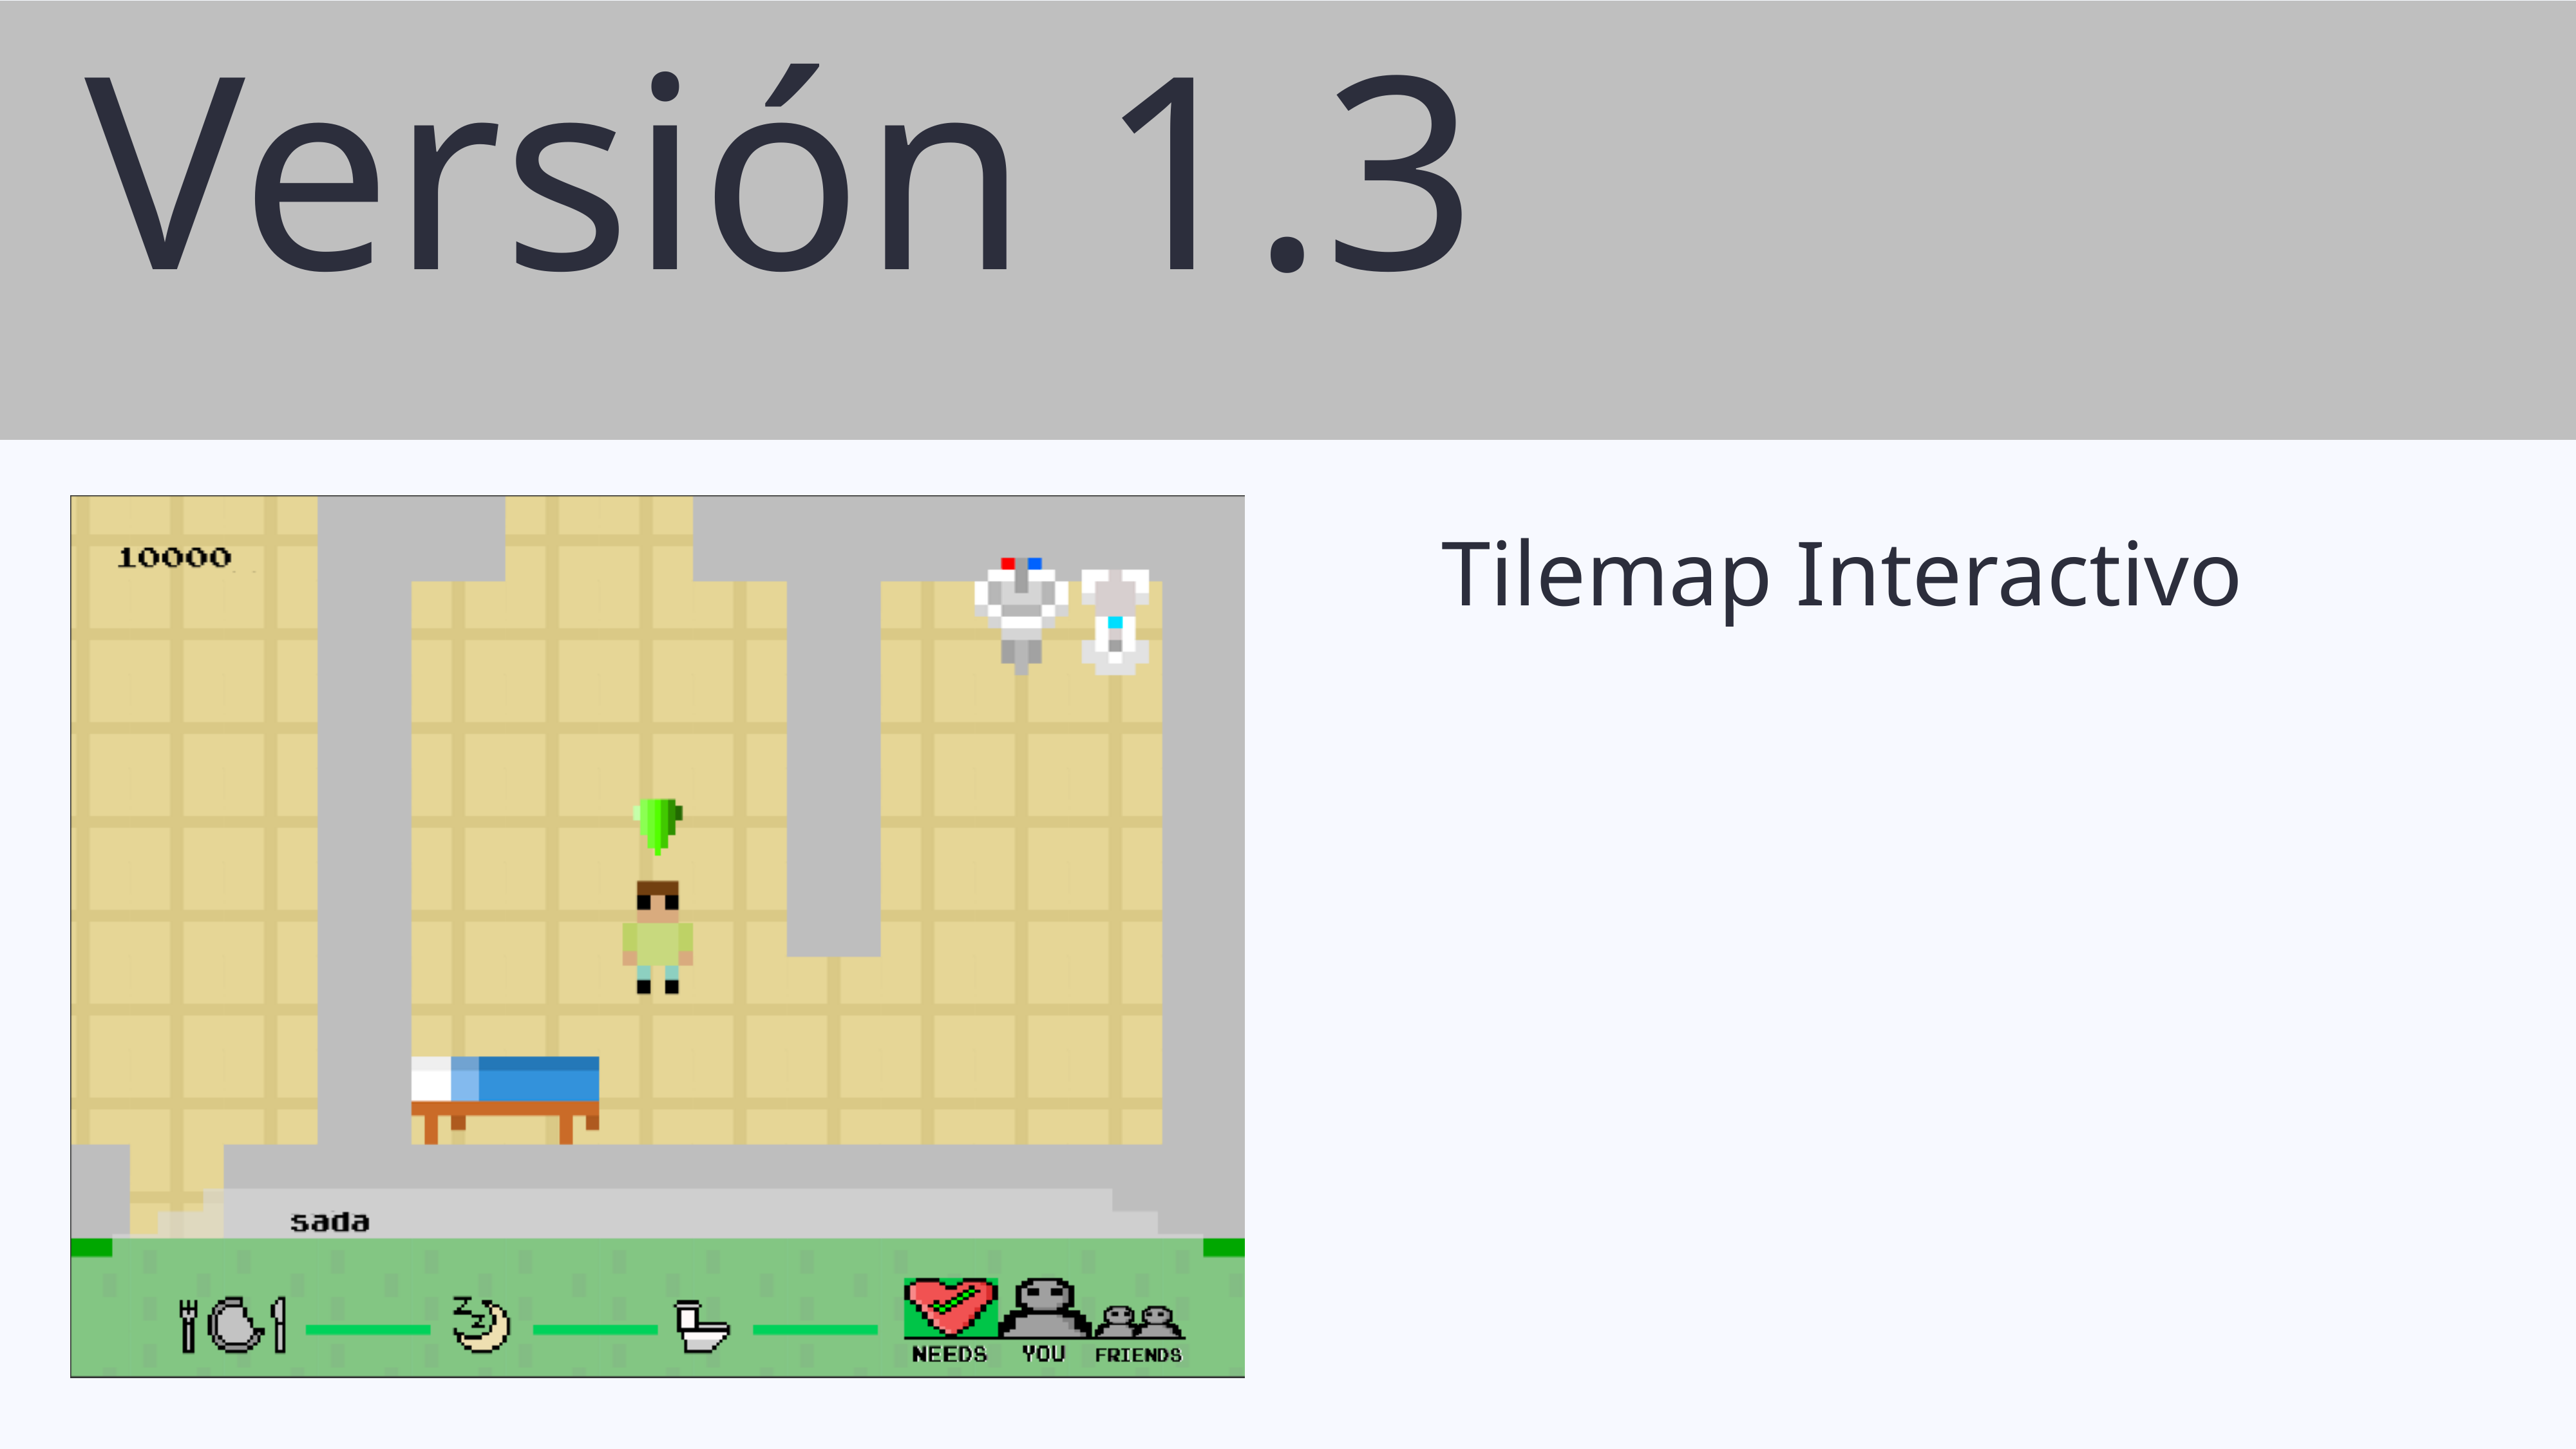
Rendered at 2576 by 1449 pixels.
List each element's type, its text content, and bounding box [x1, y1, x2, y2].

picture [70, 495, 1245, 1379]
text_box Versión 1.3 [84, 1, 1477, 324]
text_box [0, 1, 2576, 440]
text_box Tilemap Interactivo [1441, 495, 2411, 623]
